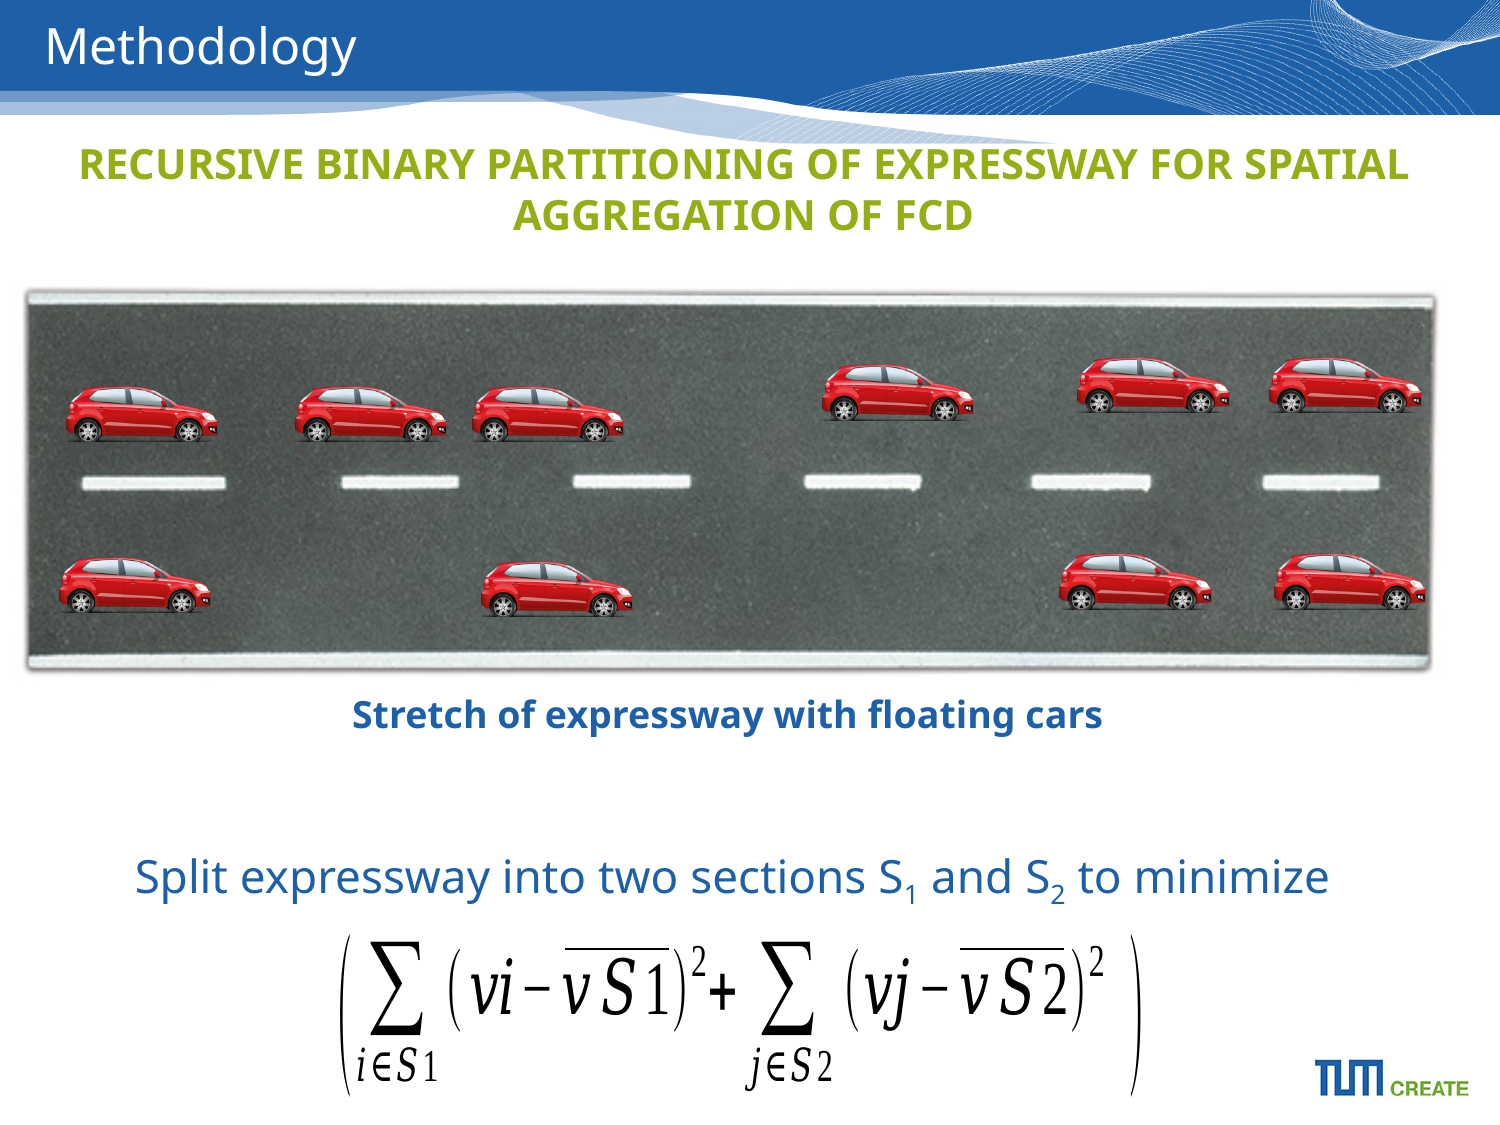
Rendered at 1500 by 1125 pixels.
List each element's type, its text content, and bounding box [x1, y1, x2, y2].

title Methodology [29, 7, 1380, 79]
text_box RECURSIVE BINARY PARTITIONING OF EXPRESSWAY FOR SPATIAL AGGREGATION OF FCD [13, 130, 1476, 246]
text_box Split expressway into two sections S1 and S2 to minimize [86, 839, 1379, 918]
text_box Stretch of expressway with floating cars [132, 693, 1324, 744]
picture [0, 0, 1500, 1125]
